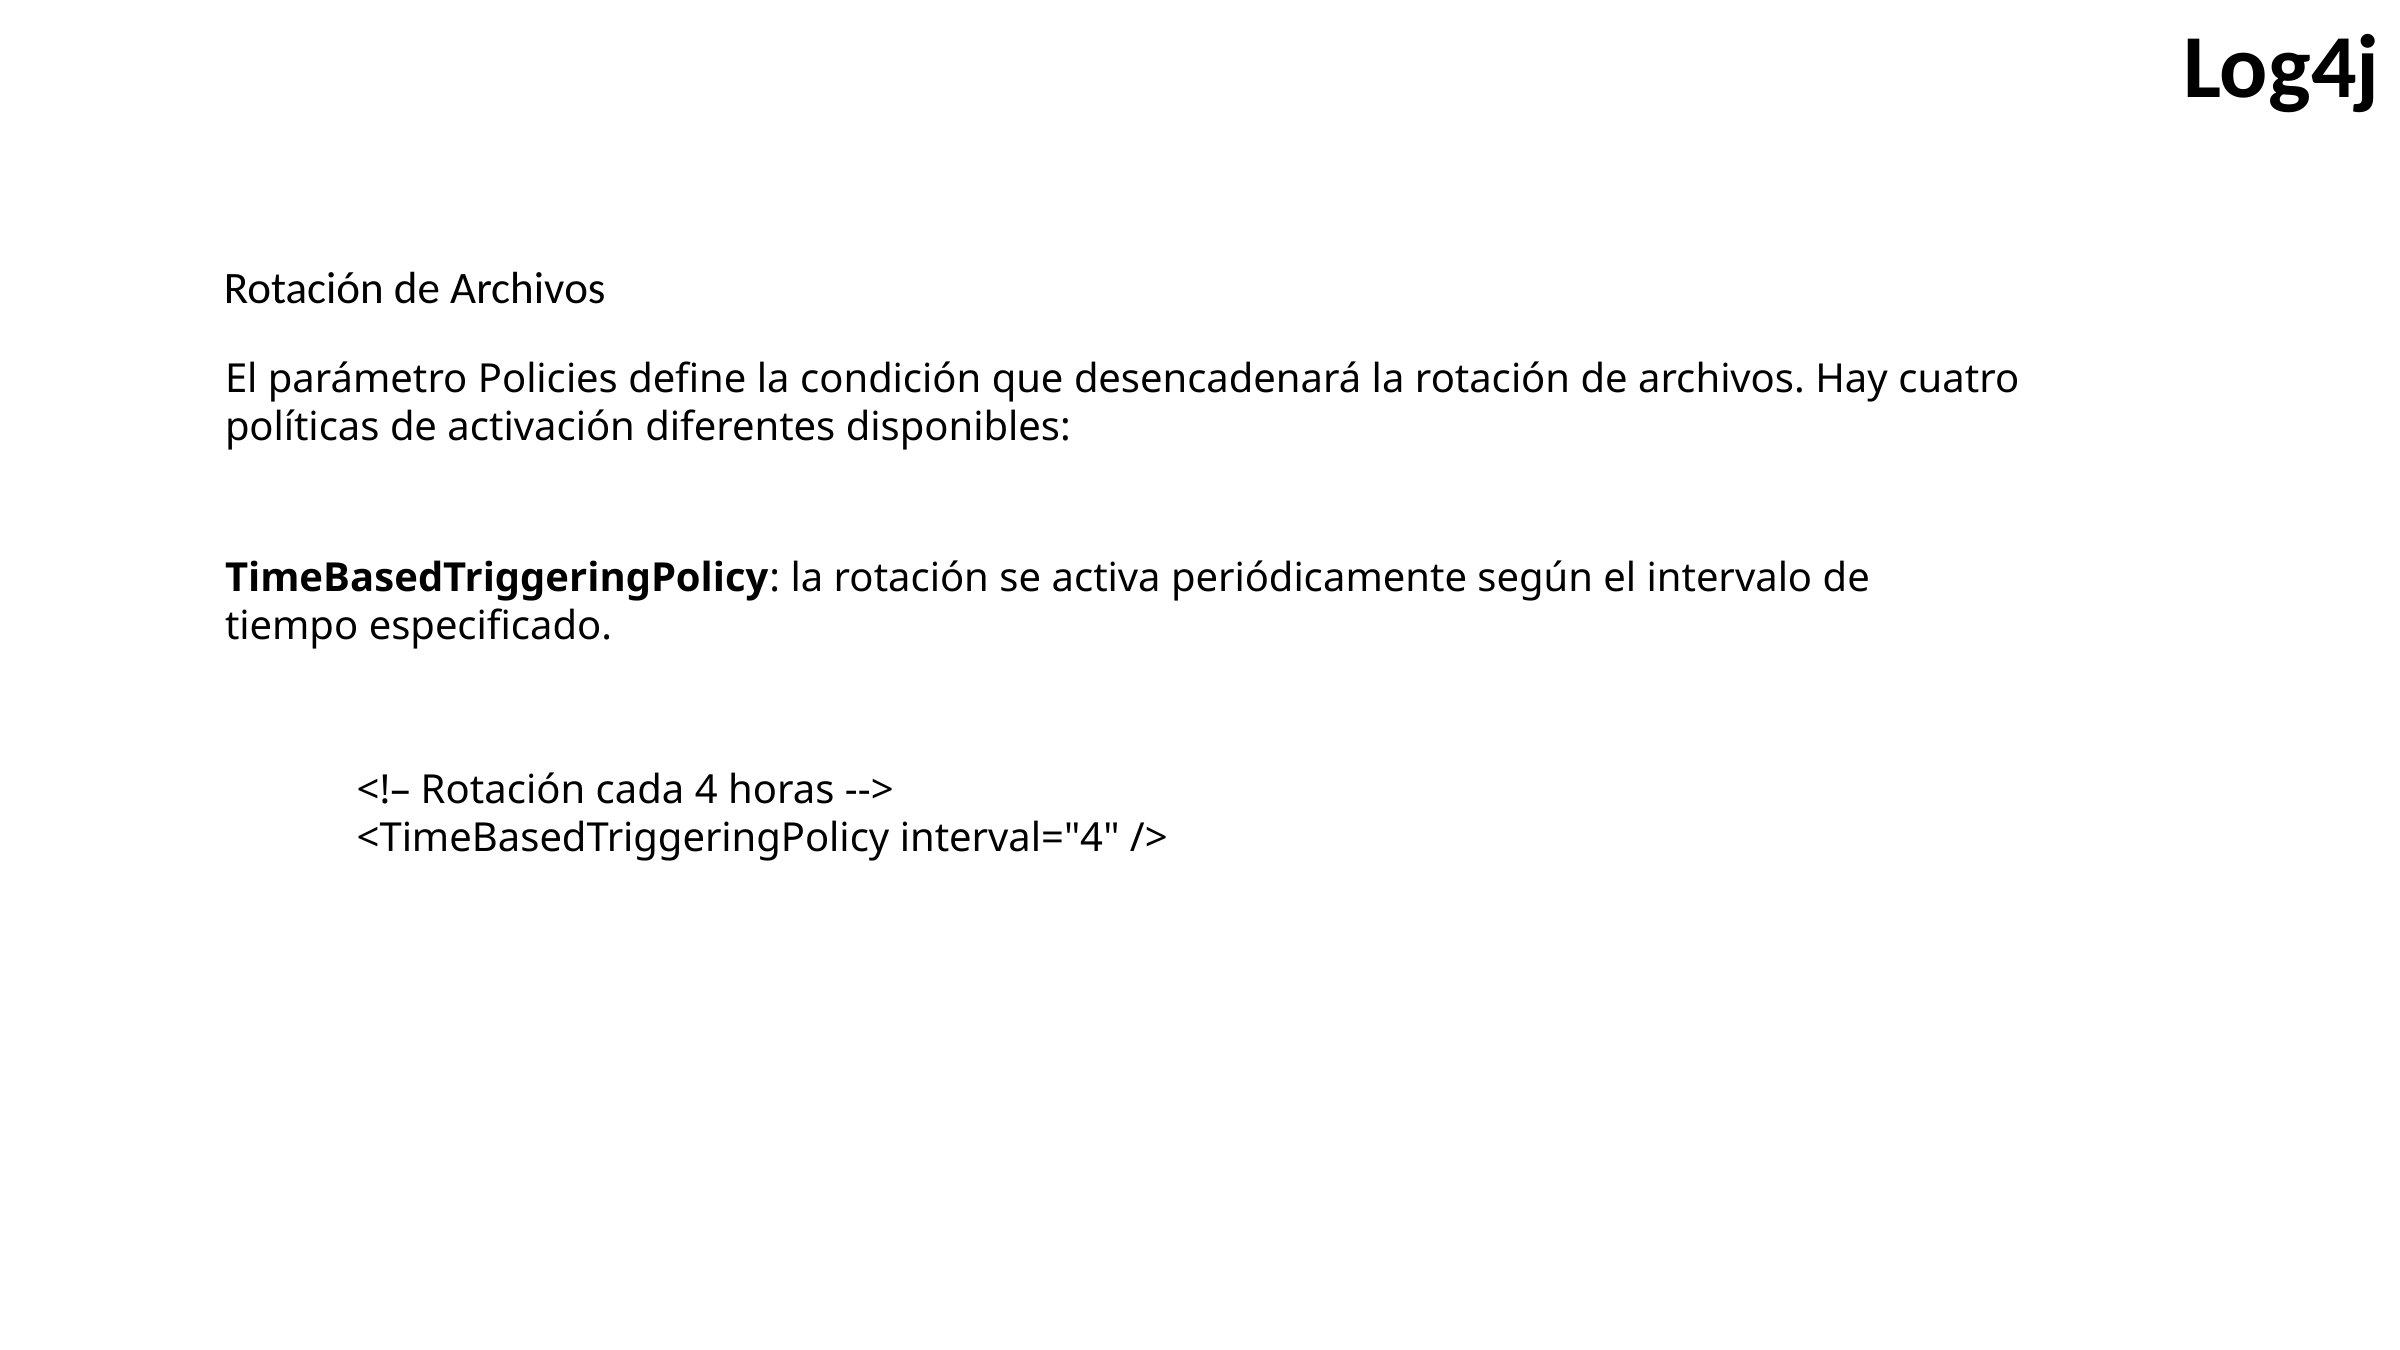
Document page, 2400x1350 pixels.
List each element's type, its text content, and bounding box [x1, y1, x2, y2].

text_box Log4j [2168, 0, 2395, 123]
text_box <!– Rotación cada 4 horas --> <TimeBasedTriggeringPolicy interval="4" /> [338, 754, 1197, 869]
text_box Rotación de Archivos [209, 251, 621, 321]
text_box El parámetro Policies define la condición que desencadenará la rotación de archivos. Hay cuatro políticas de activación diferentes disponibles: [207, 343, 2050, 458]
text_box TimeBasedTriggeringPolicy: la rotación se activa periódicamente según el intervalo de tiempo especificado. [207, 542, 1929, 657]
